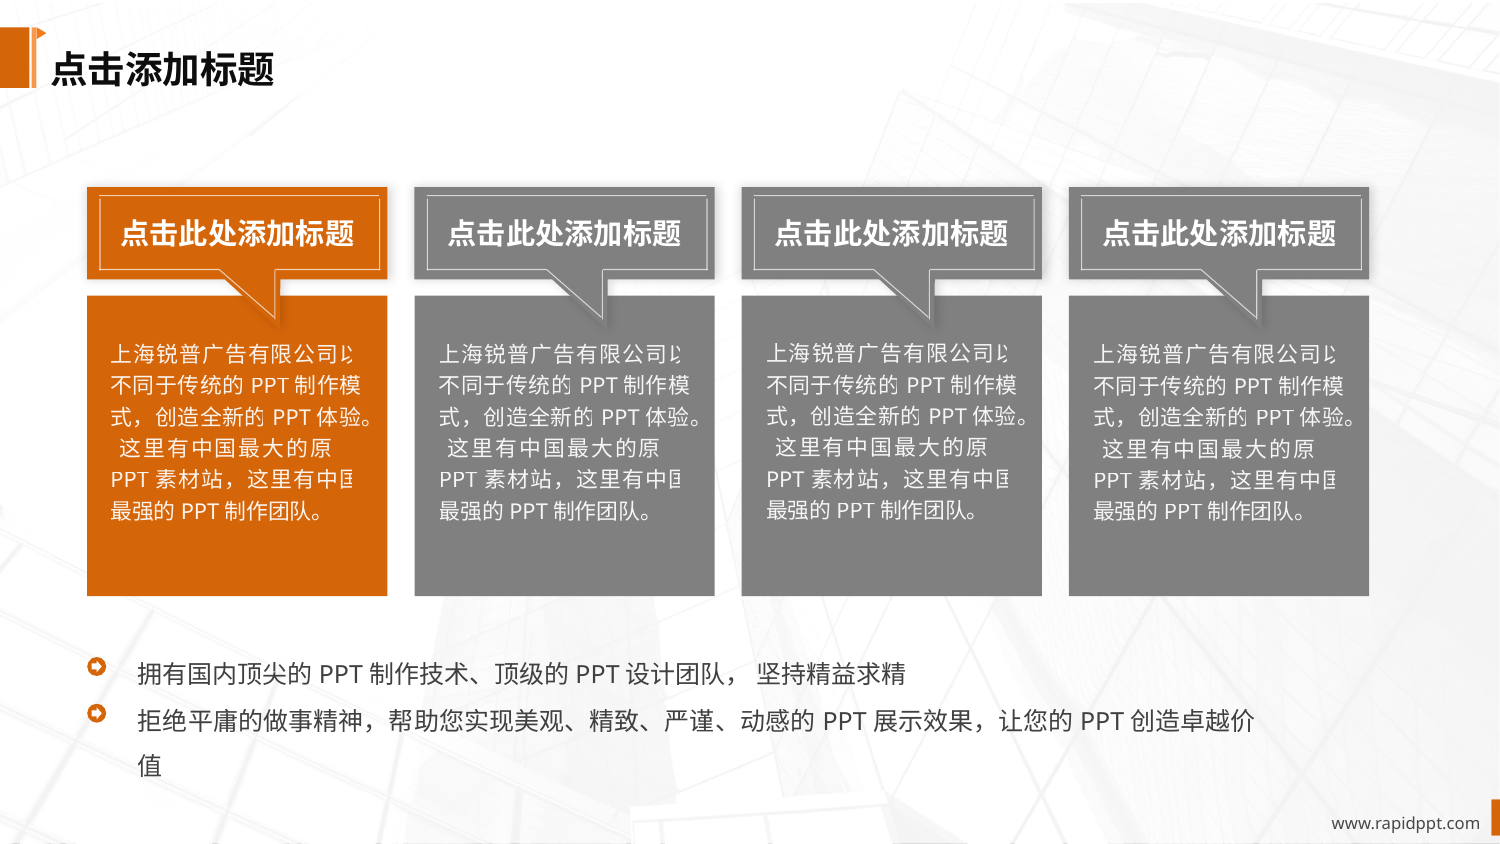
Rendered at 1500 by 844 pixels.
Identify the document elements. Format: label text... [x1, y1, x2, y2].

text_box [1068, 186, 1370, 597]
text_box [741, 186, 1043, 597]
text_box 点击添加标题 [35, 38, 324, 98]
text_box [86, 635, 1271, 682]
text_box www.rapidppt.com [1294, 803, 1496, 841]
text_box [1490, 798, 1500, 837]
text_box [86, 682, 1271, 744]
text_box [86, 186, 388, 597]
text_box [414, 186, 715, 597]
